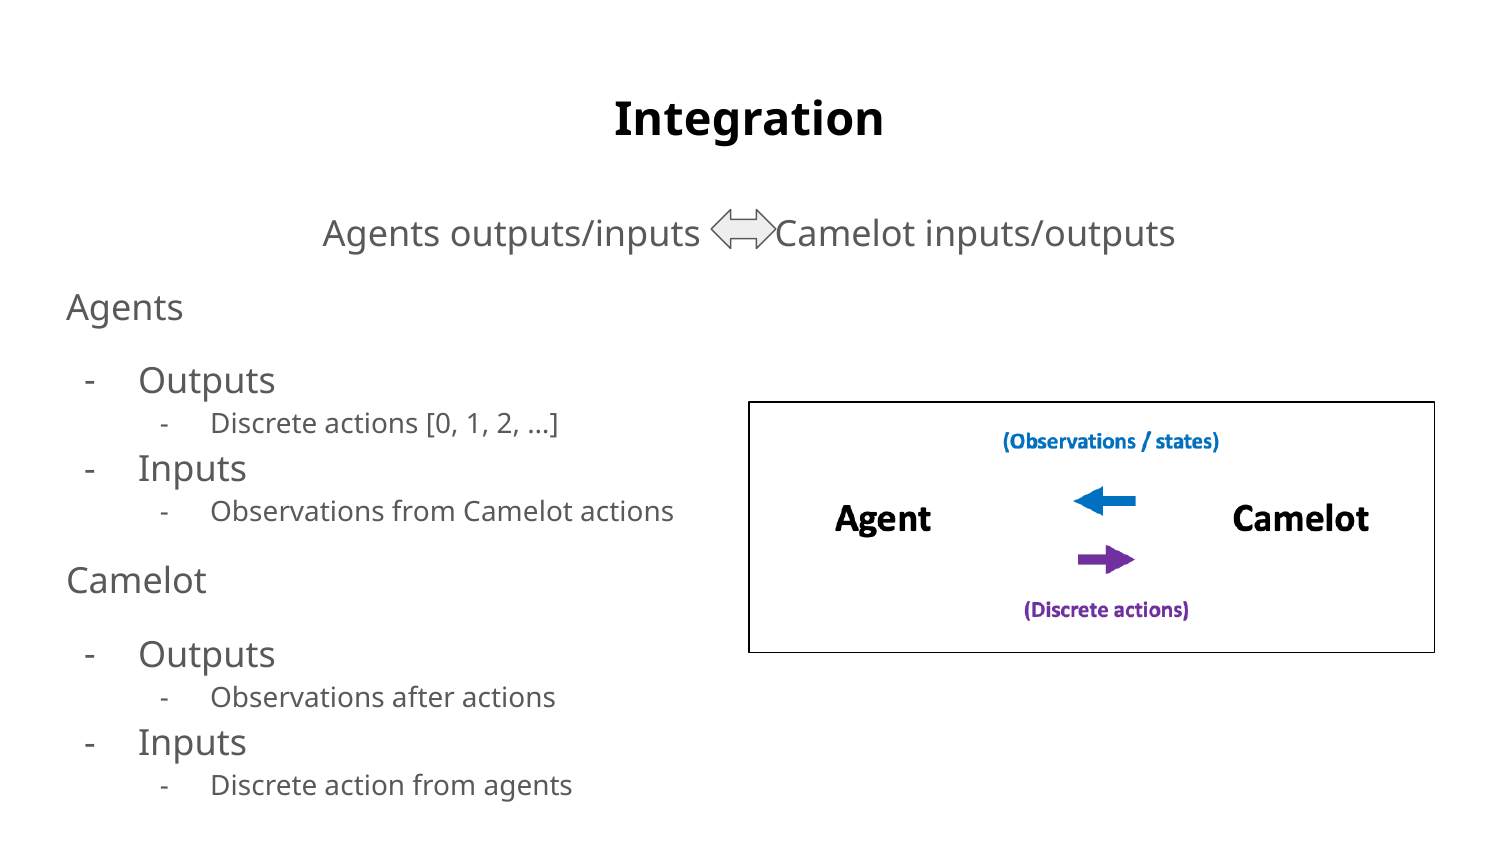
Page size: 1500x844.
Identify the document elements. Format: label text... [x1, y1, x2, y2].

list Agents outputs/inputs Camelot inputs/outputs Agents Outputs Discrete actions [0, 1, 2, …] Inputs Observations from Camelot actions Camelot Outputs Observations after actions Inputs Discrete action from agents [51, 189, 1449, 822]
text_box Integration [51, 72, 1449, 167]
text_box [711, 209, 776, 249]
picture [749, 402, 1434, 652]
